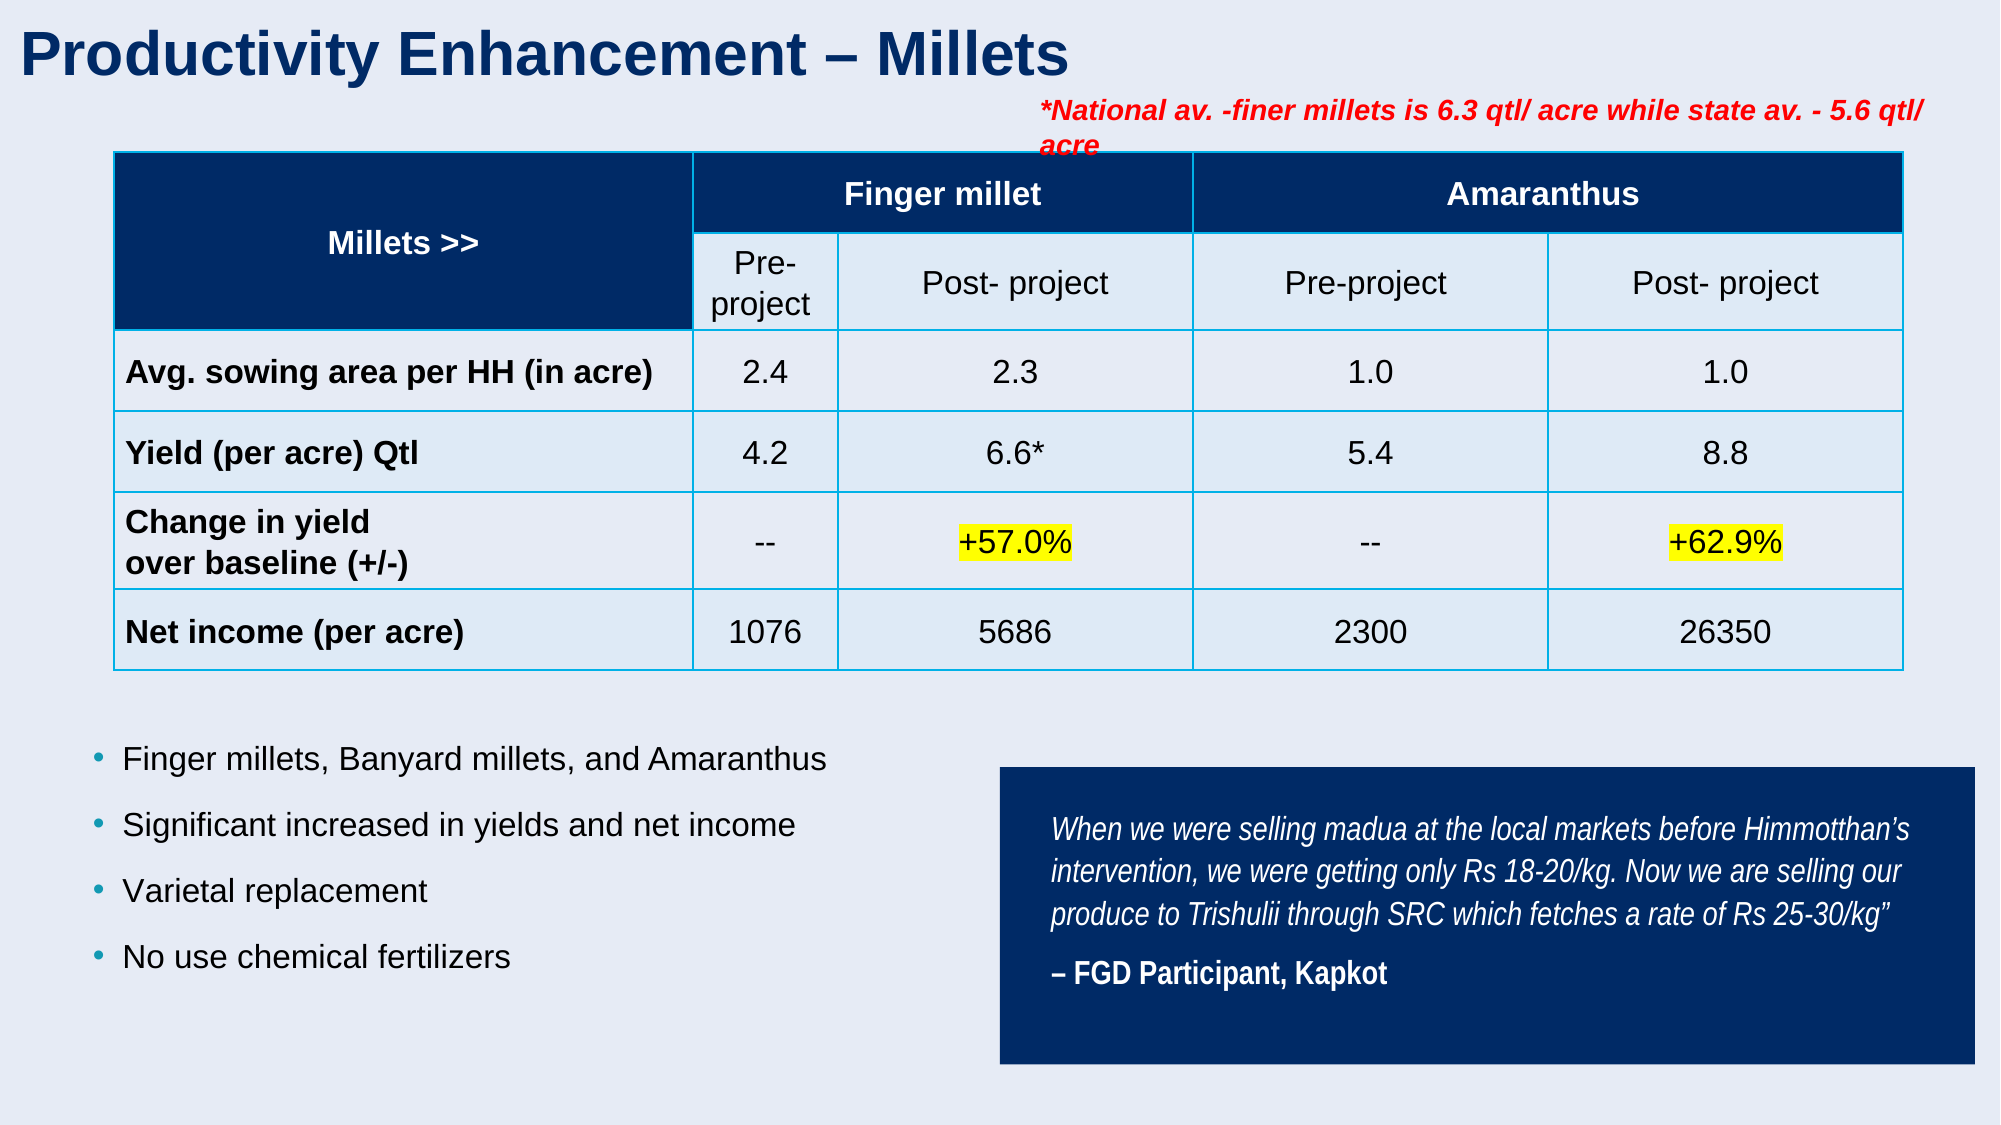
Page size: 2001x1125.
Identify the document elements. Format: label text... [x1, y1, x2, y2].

table_header Finger millet [694, 153, 1192, 232]
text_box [999, 767, 1975, 1065]
table_cell +57.0% [839, 493, 1192, 588]
table_cell Net income (per acre) [115, 590, 692, 669]
table_header Amaranthus [1194, 169, 1902, 232]
table_cell 1076 [694, 590, 837, 669]
table_cell Pre-project [694, 234, 837, 329]
table_cell -- [694, 493, 837, 588]
table_cell Avg. sowing area per HH (in acre) [115, 331, 692, 410]
table_cell 5686 [839, 590, 1192, 669]
text_box *National av. -finer millets is 6.3 qtl/ acre while state av. - 5.6 qtl/ acre [1024, 84, 2000, 169]
table_cell Yield (per acre) Qtl [115, 412, 692, 491]
table_cell 26350 [1549, 590, 1902, 669]
table_cell 1.0 [1549, 331, 1902, 410]
table_cell 2300 [1194, 590, 1547, 669]
table_cell -- [1194, 493, 1547, 588]
text_box Productivity Enhancement – Millets [0, 0, 1632, 110]
table_cell Change in yield over baseline (+/-) [115, 493, 692, 588]
table_cell Pre-project [1194, 234, 1547, 329]
table_cell 6.6* [839, 412, 1192, 491]
text_box Finger millets, Banyard millets, and Amaranthus Significant increased in yields and net income Varietal replacement No use chemical fertilizers [60, 709, 891, 983]
table_cell 2.4 [694, 331, 837, 410]
table_cell 2.3 [839, 331, 1192, 410]
table_cell 1.0 [1194, 331, 1547, 410]
table_cell 8.8 [1549, 412, 1902, 491]
table_cell Post- project [1549, 234, 1902, 329]
table_cell Post- project [839, 234, 1192, 329]
table_header Millets >> [115, 153, 692, 329]
table_cell 5.4 [1194, 412, 1547, 491]
table_cell 4.2 [694, 412, 837, 491]
table_cell +62.9% [1549, 493, 1902, 588]
